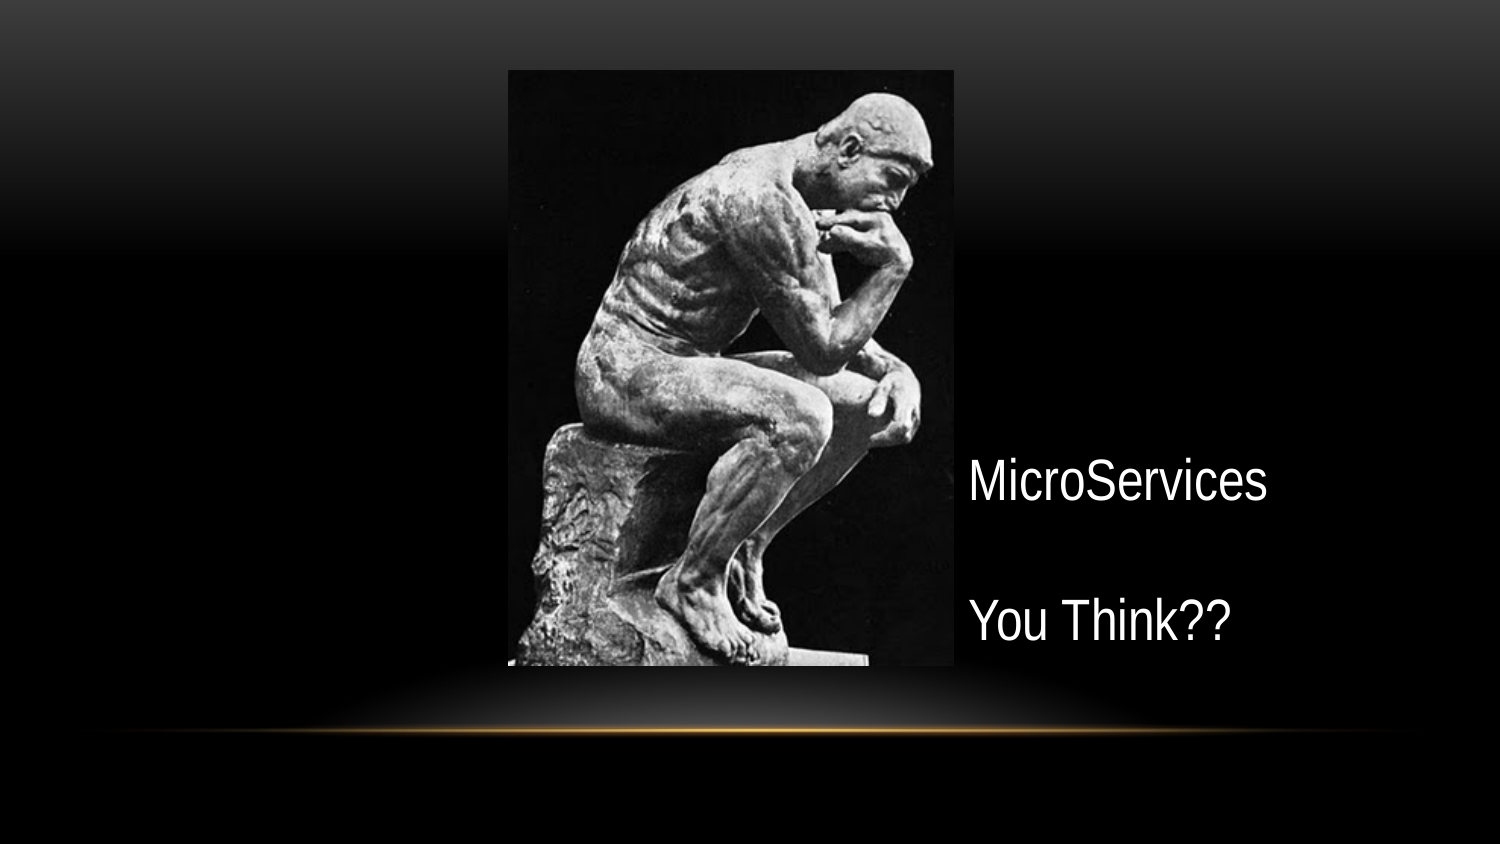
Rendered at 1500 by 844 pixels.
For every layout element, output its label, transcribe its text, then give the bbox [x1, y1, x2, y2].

text_box MicroServices You Think?? [960, 435, 1310, 660]
picture [0, 0, 1500, 844]
